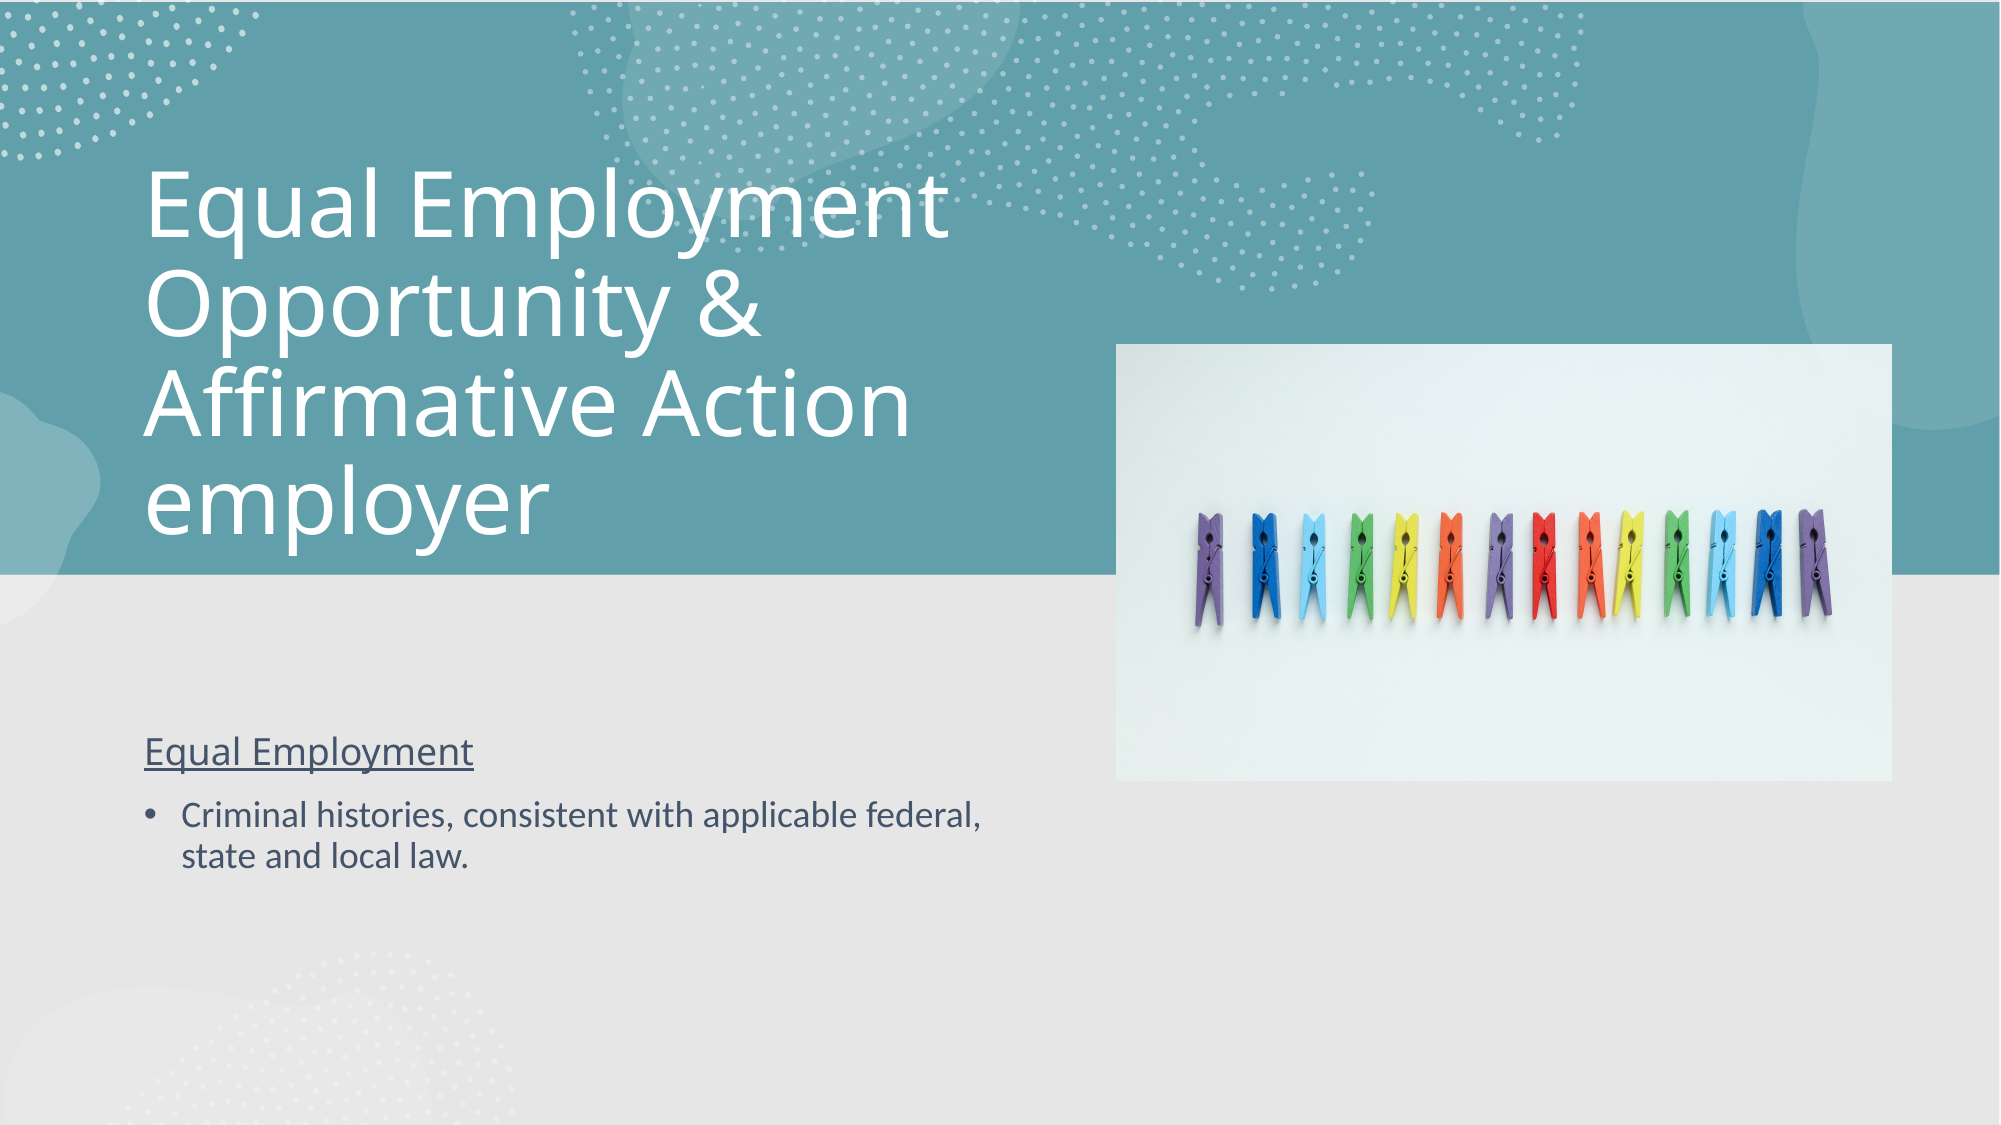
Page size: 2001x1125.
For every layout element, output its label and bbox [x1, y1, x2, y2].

text_box [0, 0, 2000, 1125]
